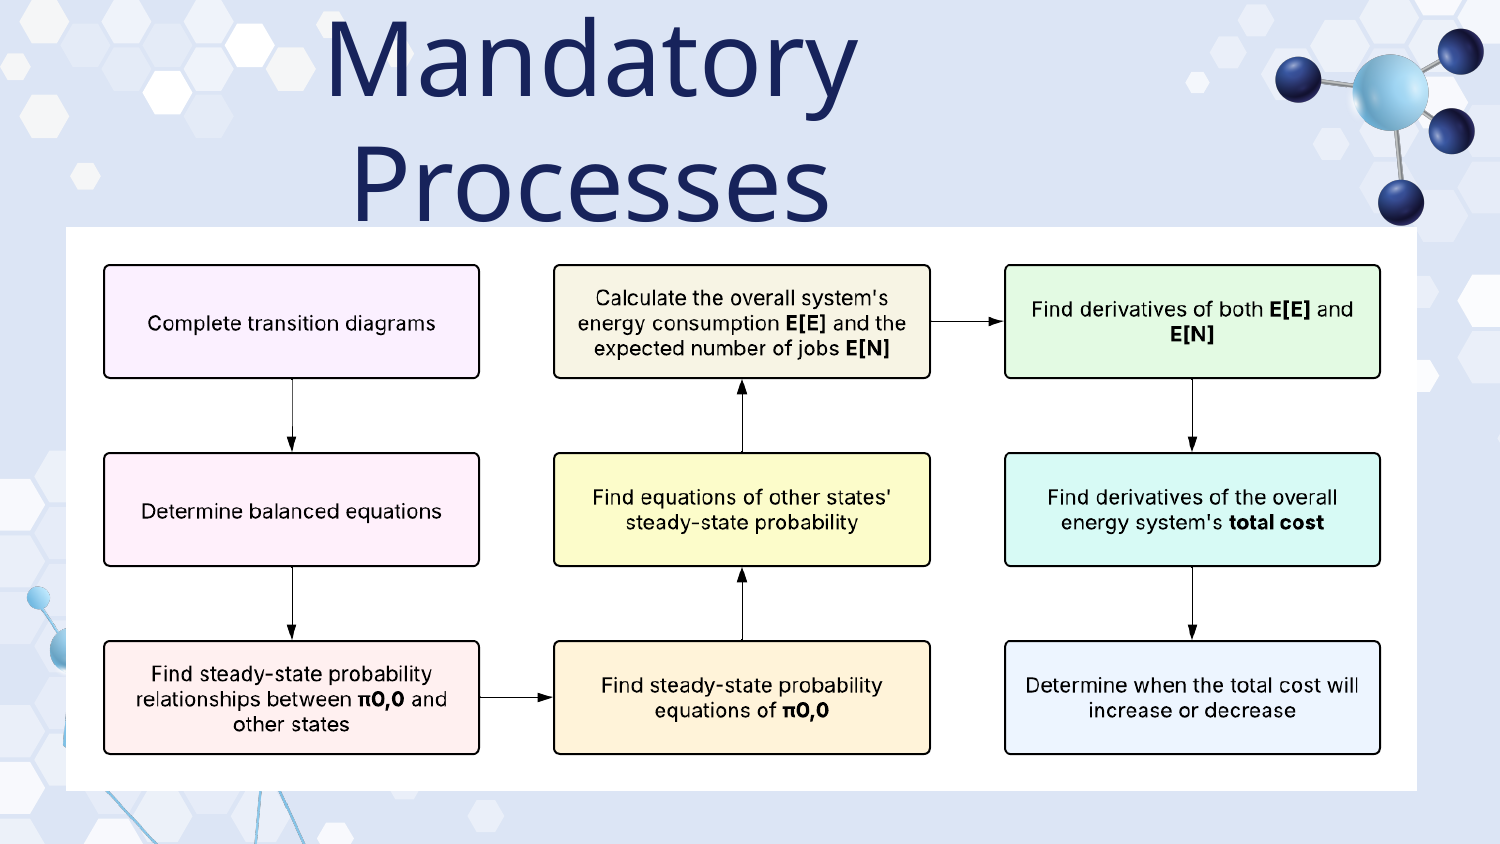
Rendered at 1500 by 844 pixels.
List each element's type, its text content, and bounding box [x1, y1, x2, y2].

title Mandatory Processes [66, 53, 1115, 182]
picture [0, 0, 1500, 844]
